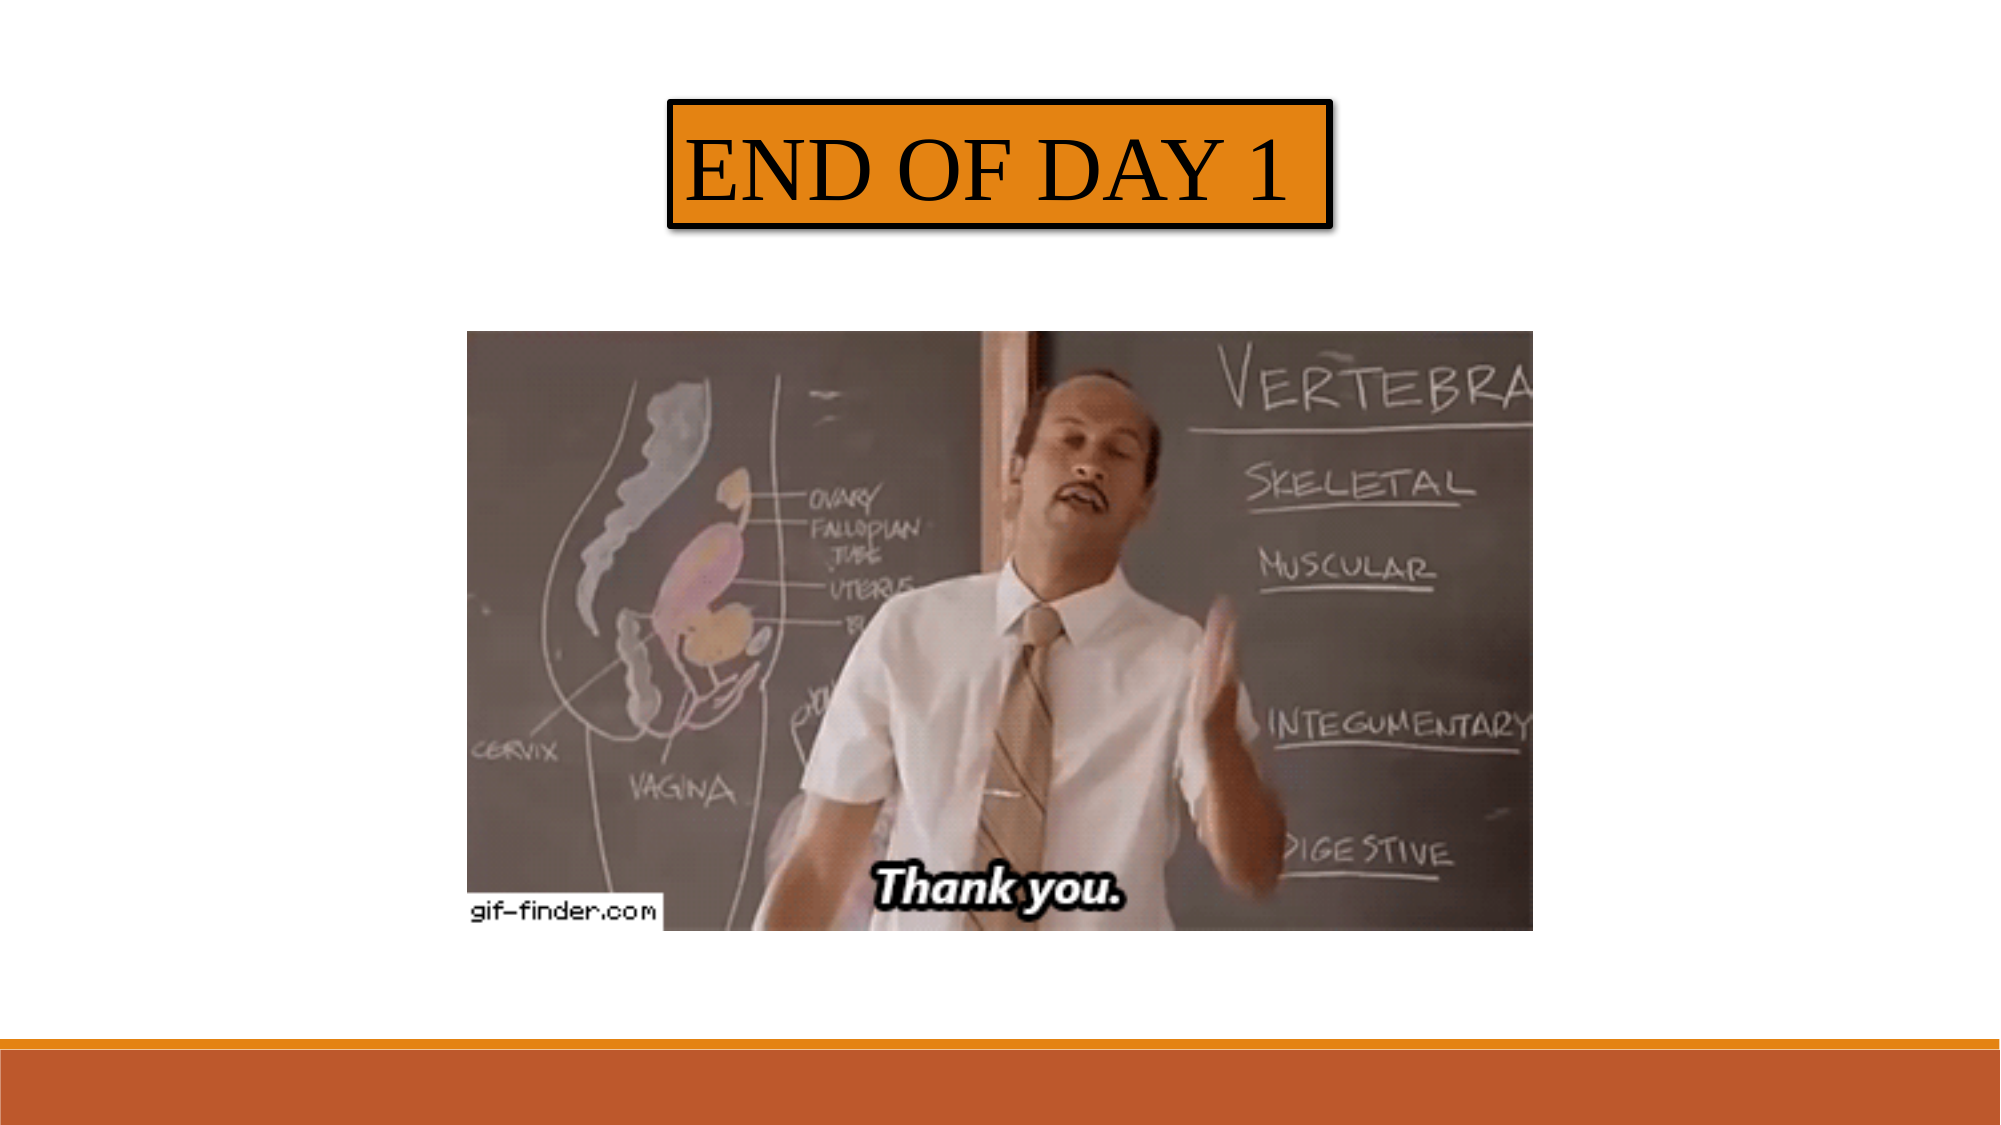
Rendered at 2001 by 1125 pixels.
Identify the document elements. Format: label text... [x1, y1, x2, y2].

text_box END OF DAY 1 [670, 101, 1330, 227]
picture [466, 330, 1534, 932]
